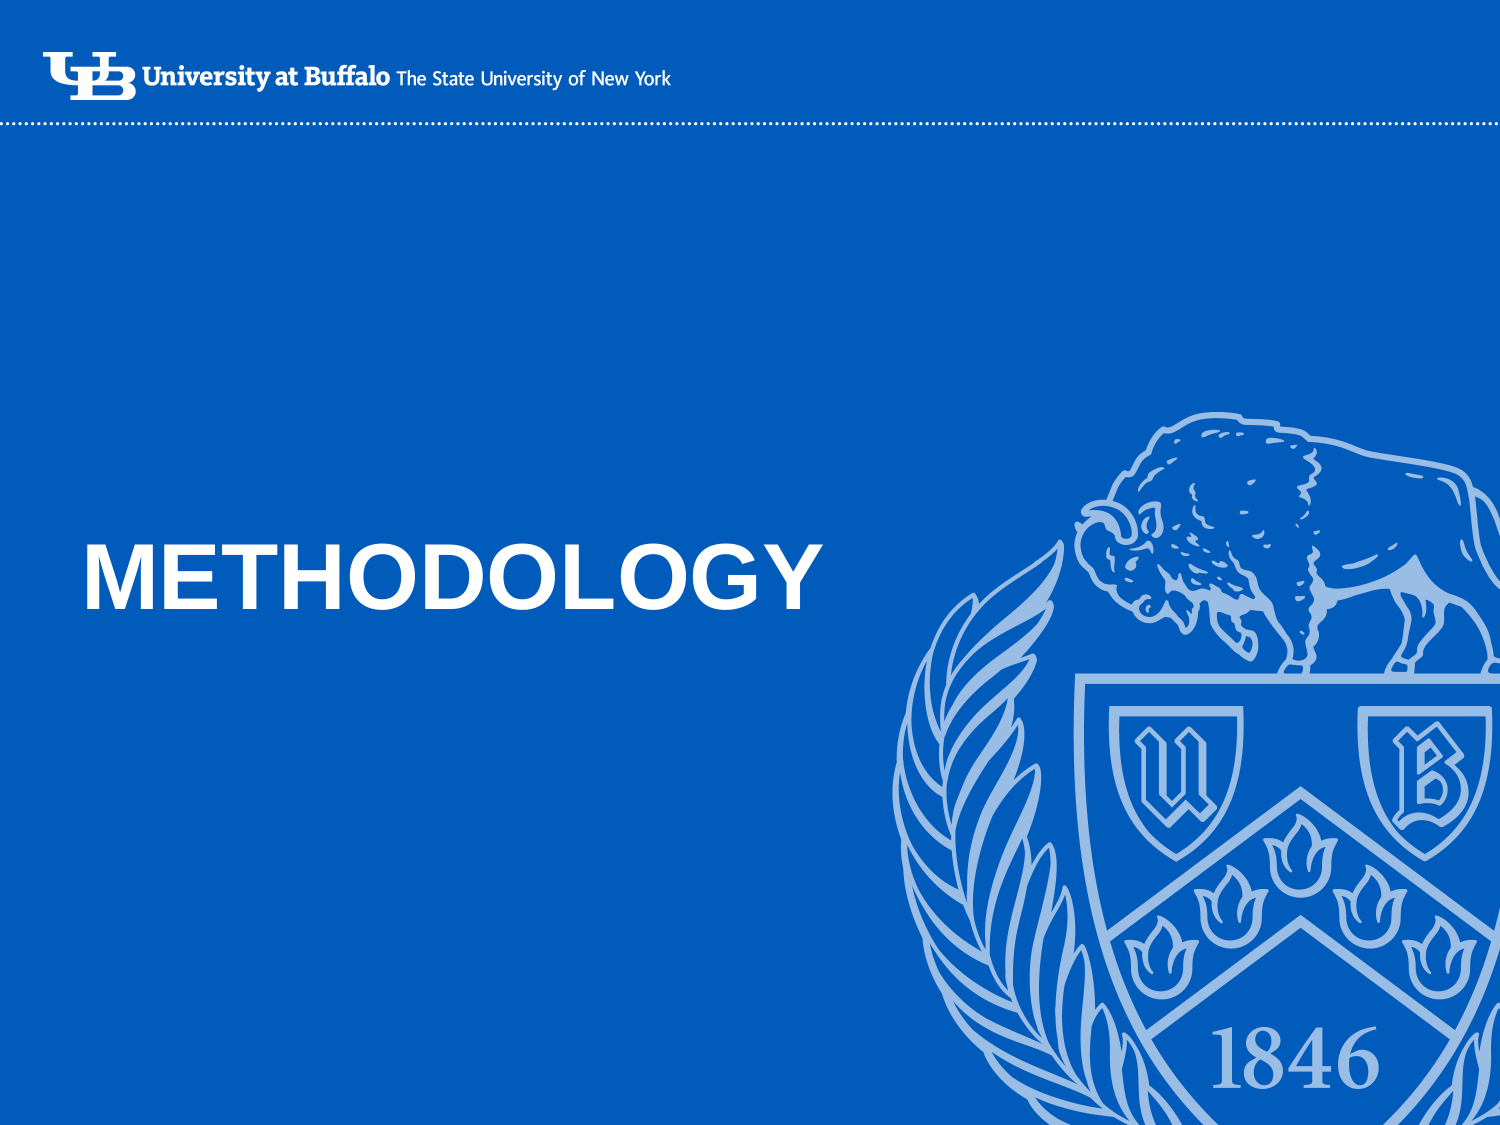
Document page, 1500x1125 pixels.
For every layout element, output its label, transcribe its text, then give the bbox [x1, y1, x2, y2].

picture [0, 0, 1500, 1125]
title MethodologY [81, 244, 945, 637]
